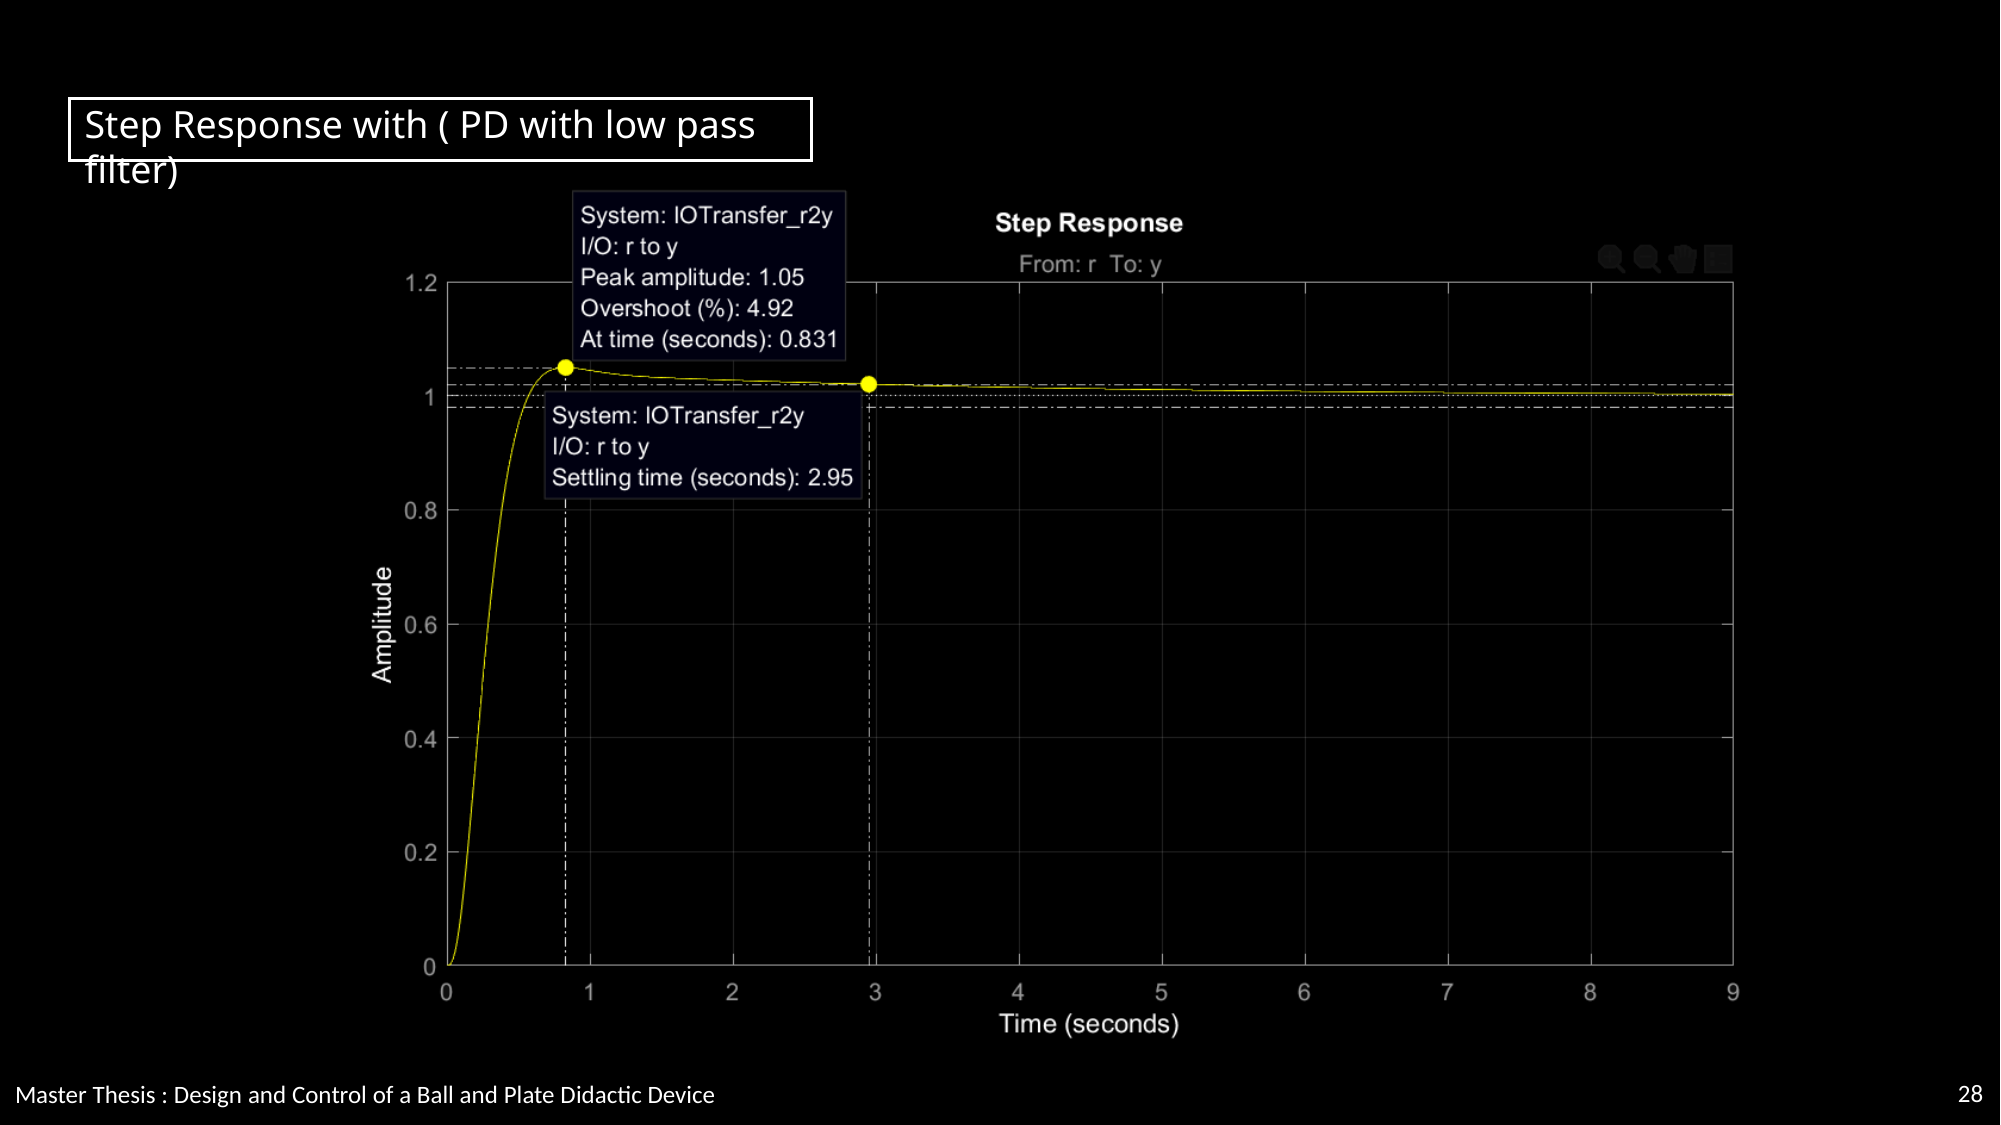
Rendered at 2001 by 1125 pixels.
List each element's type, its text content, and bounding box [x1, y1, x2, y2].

footer Master Thesis : Design and Control of a Ball and Plate Didactic Device [0, 1062, 855, 1125]
slide_number 28 [1548, 1062, 1999, 1123]
text_box Step Response with ( PD with low pass filter) [69, 93, 835, 199]
picture [335, 184, 1772, 1048]
